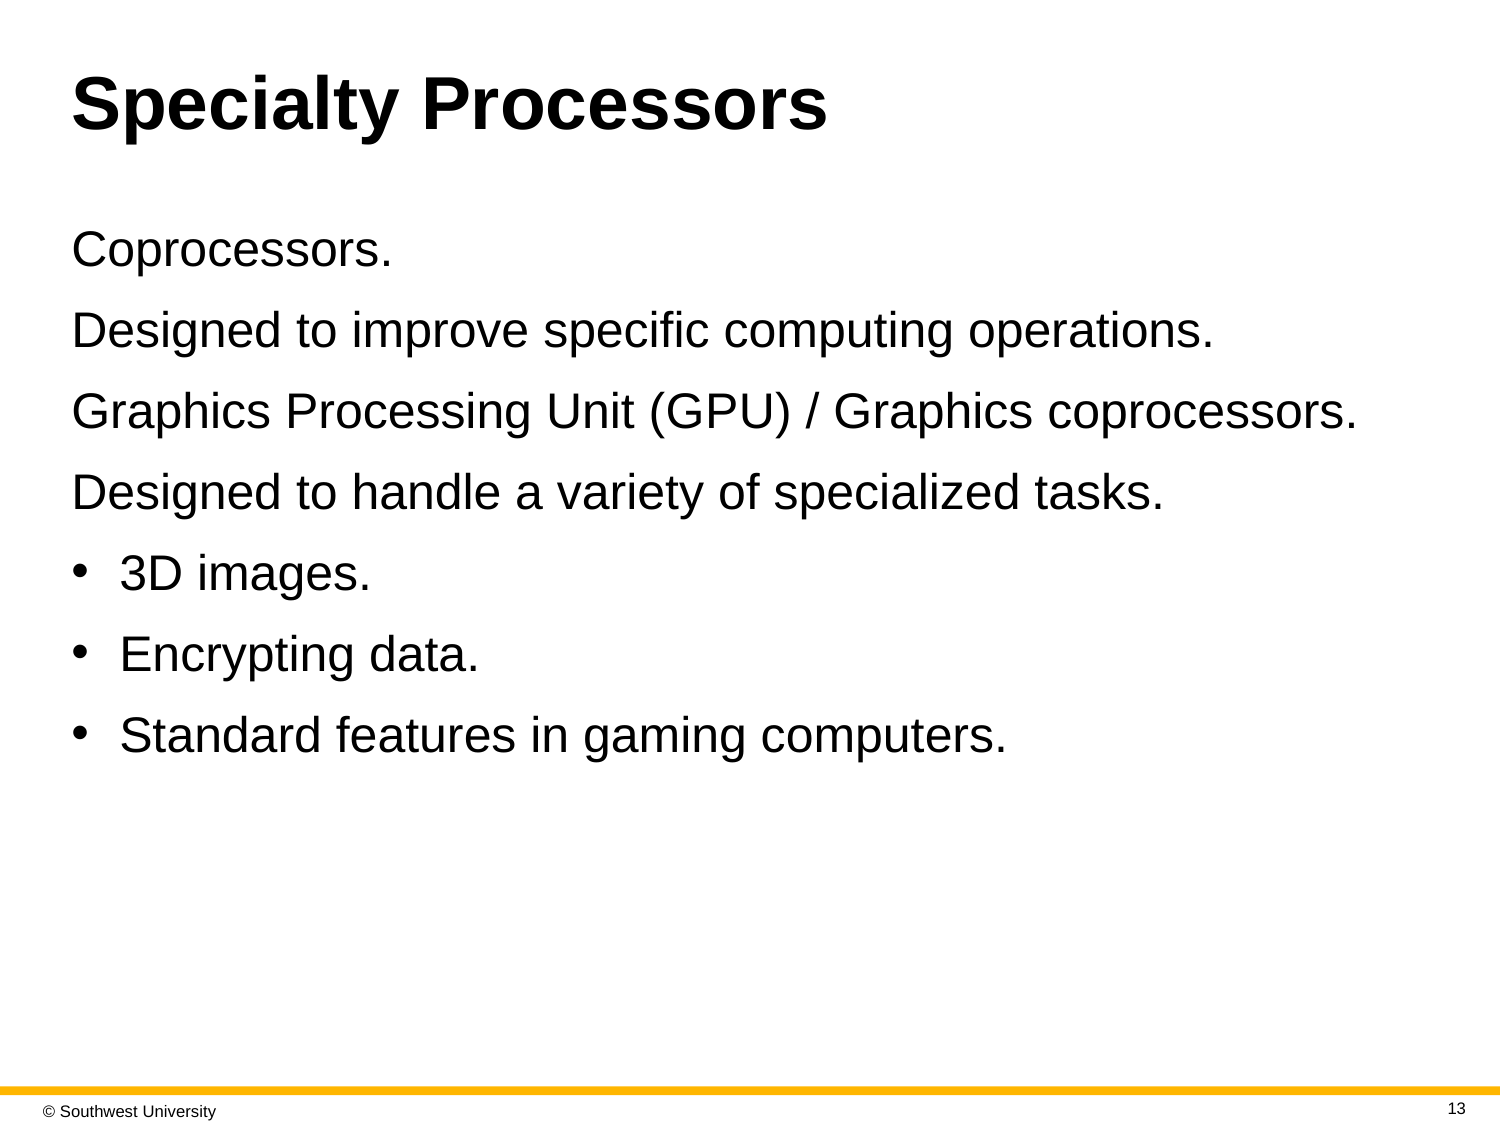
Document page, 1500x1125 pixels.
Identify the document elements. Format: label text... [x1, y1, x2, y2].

title Specialty Processors [56, 38, 1444, 173]
slide_number 13 [1415, 1094, 1474, 1122]
list Coprocessors. Designed to improve specific computing operations. Graphics Processing Unit (G P U) / Graphics coprocessors. Designed to handle a variety of specialized tasks. 3D images. Encrypting data. Standard features in gaming computers. [56, 209, 1444, 1025]
